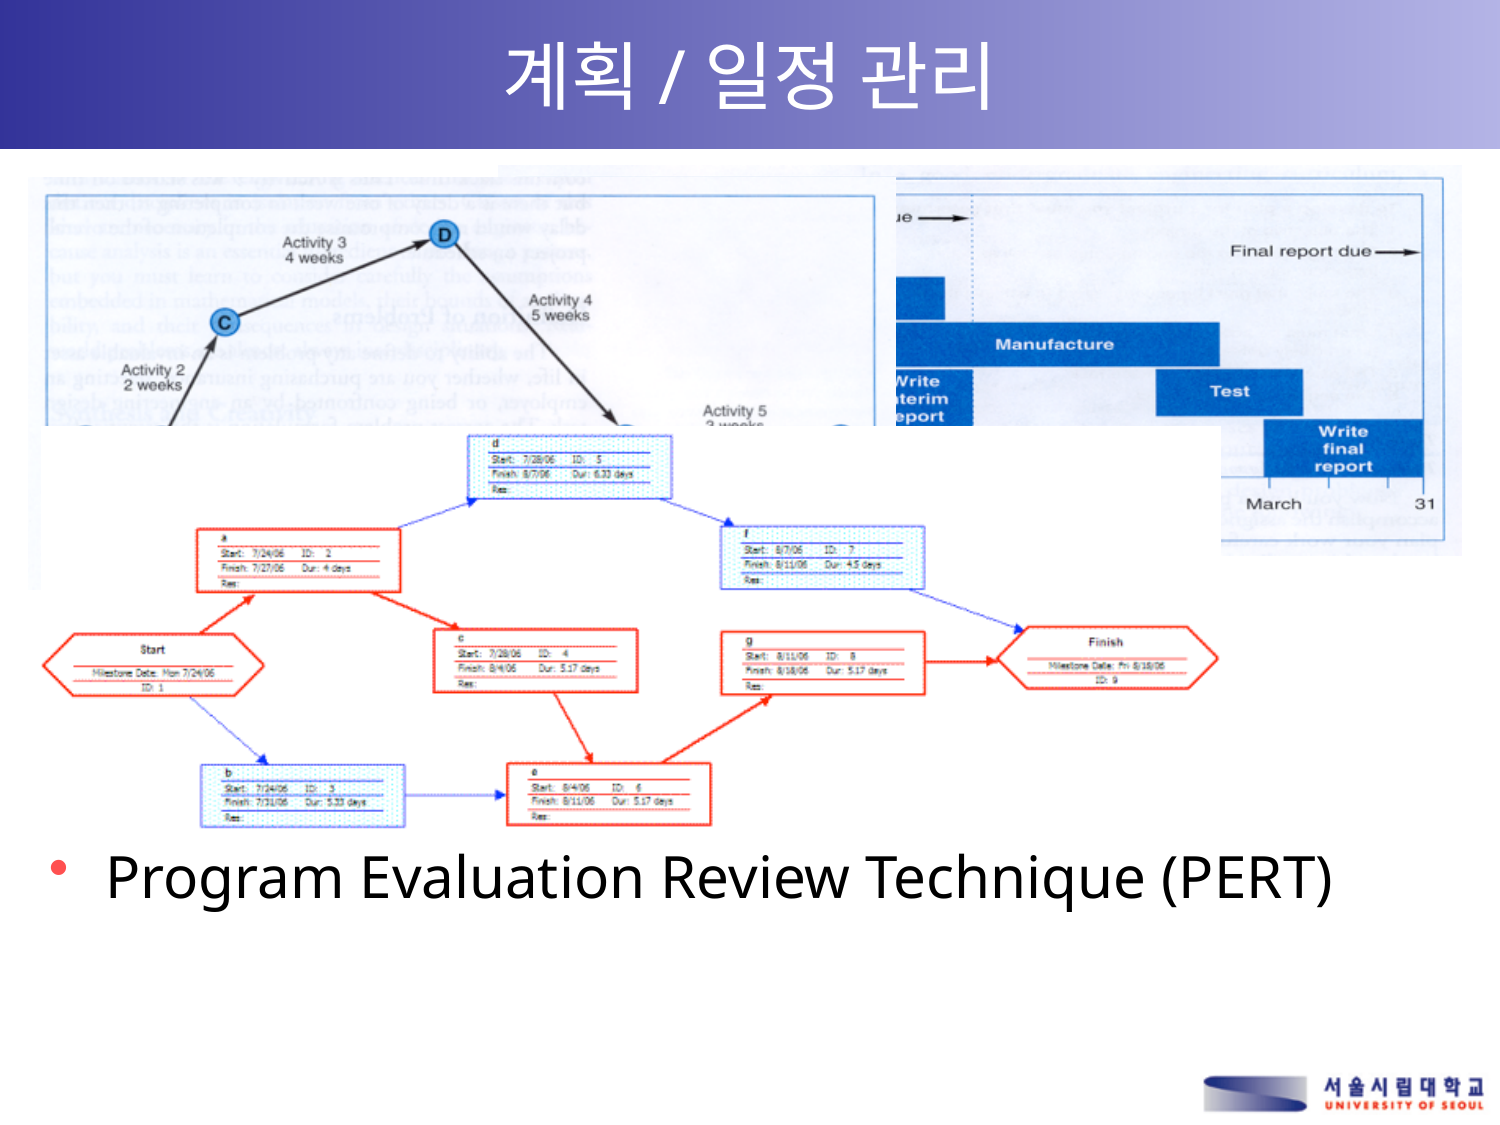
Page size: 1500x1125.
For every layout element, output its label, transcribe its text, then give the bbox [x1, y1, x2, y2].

title 계획/일정 관리 [0, 0, 1500, 150]
picture [1460, 1070, 1500, 1115]
list Gantt Chart Critical Path Analysis (CPA) Program Evaluation Review Technique (PERT) [40, 563, 1460, 1125]
picture [28, 165, 1463, 830]
